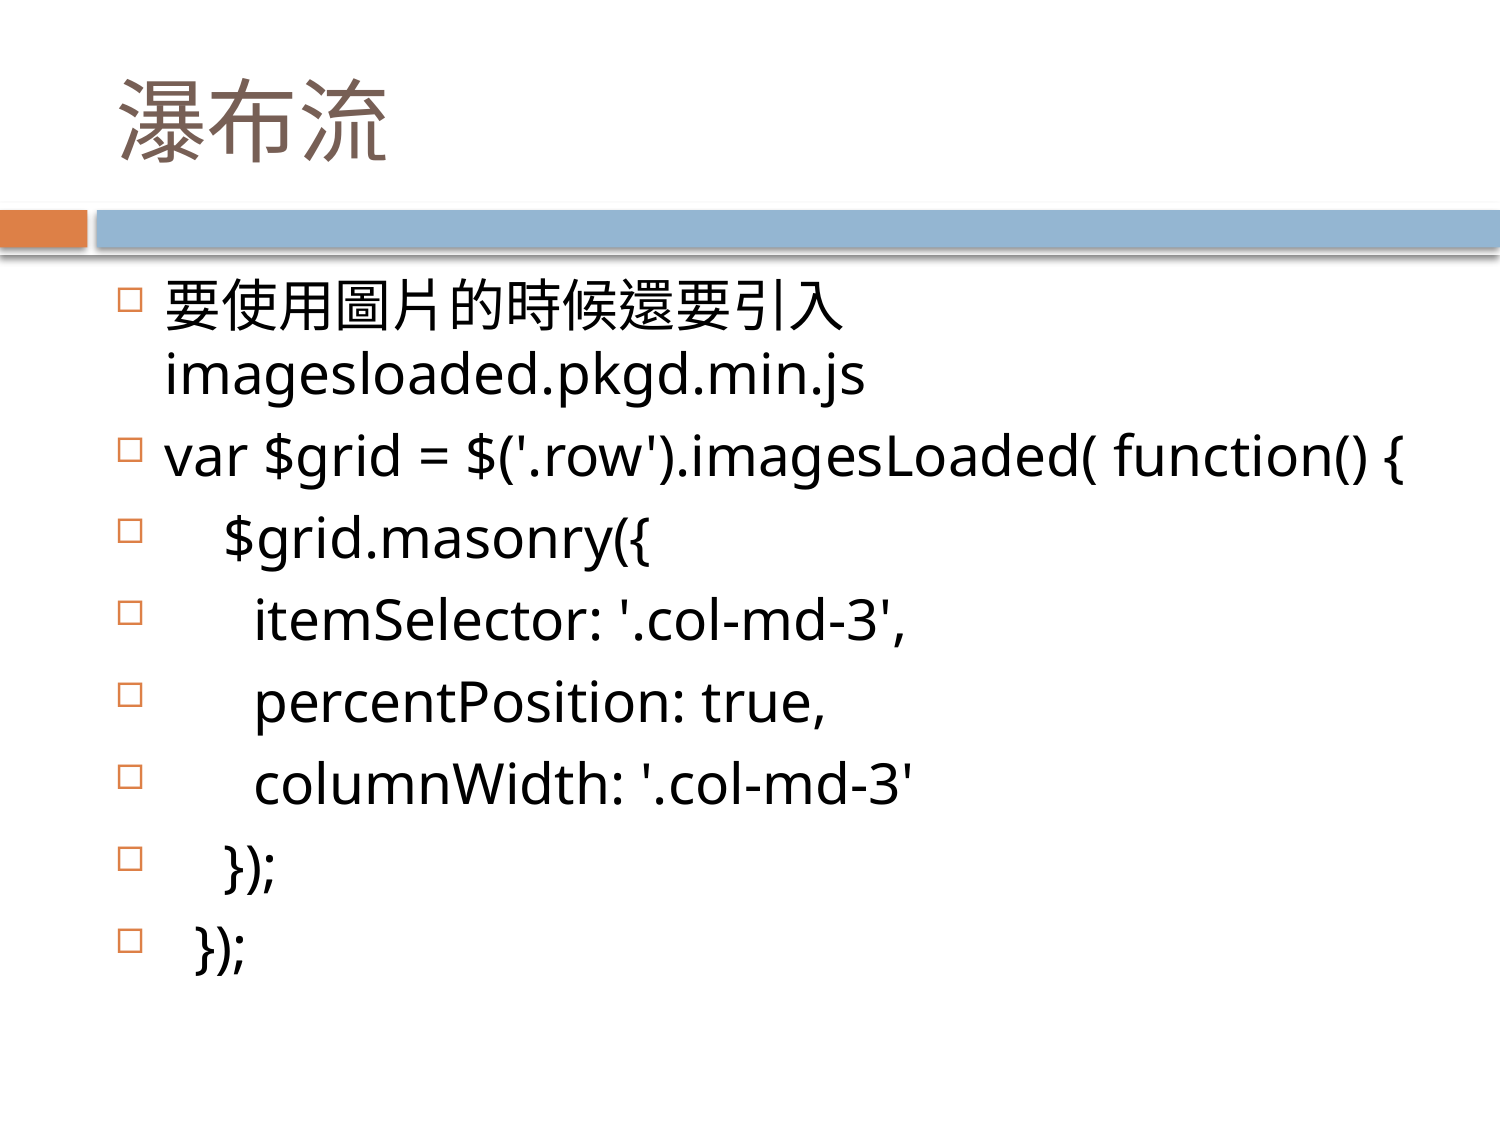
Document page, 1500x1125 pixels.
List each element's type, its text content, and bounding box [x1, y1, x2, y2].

title 瀑布流 [100, 37, 1438, 200]
list 要使用圖片的時候還要引入 imagesloaded.pkgd.min.js var $grid = $('.row').imagesLoaded( function() { $grid.masonry({ itemSelector: '.col-md-3', percentPosition: true, columnWidth: '.col-md-3' }); }); [100, 262, 1438, 1000]
